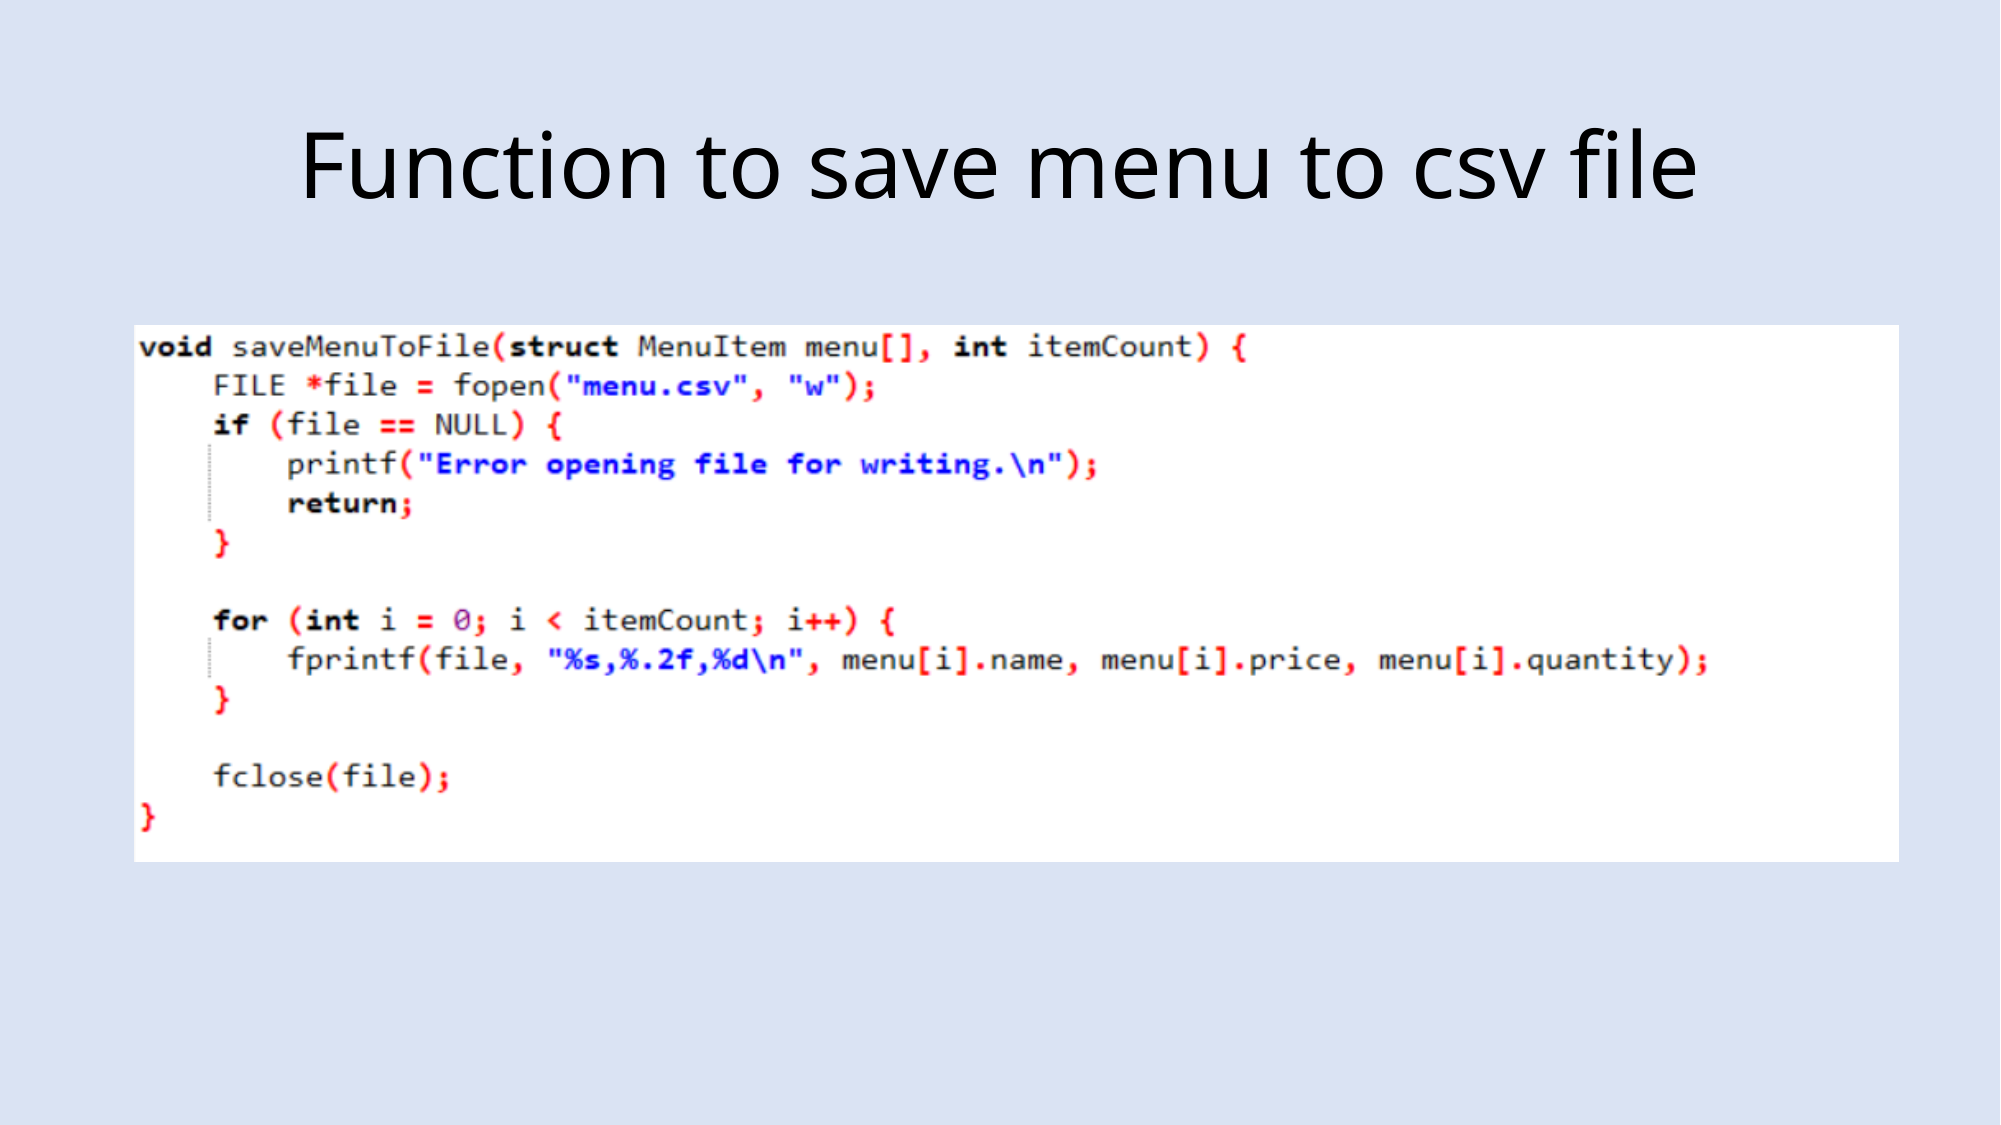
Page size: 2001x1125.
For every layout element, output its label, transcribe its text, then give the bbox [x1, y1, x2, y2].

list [134, 325, 1899, 862]
title Function to save menu to csv file [267, 59, 1733, 278]
